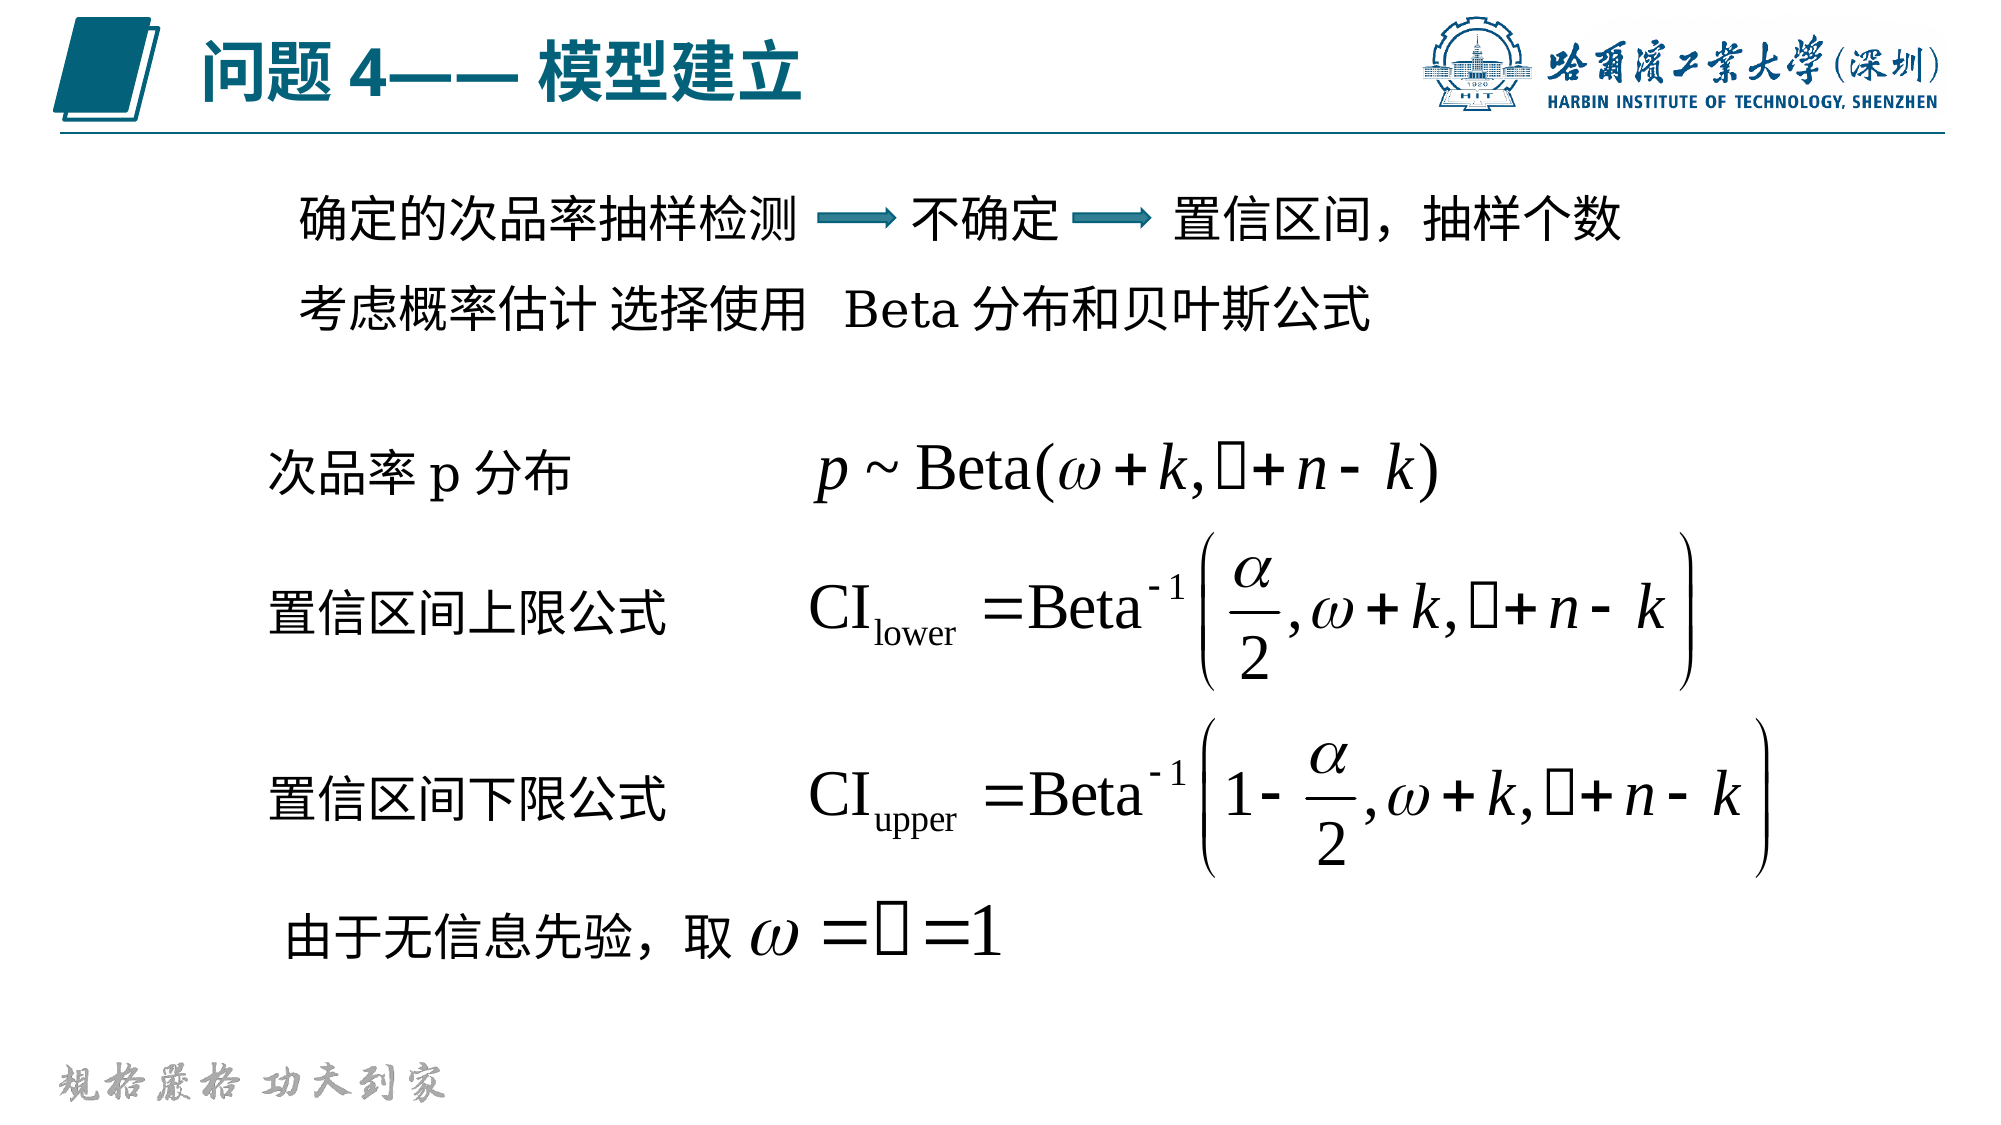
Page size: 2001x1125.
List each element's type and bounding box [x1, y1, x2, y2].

picture [799, 706, 1785, 890]
picture [1414, 11, 1949, 119]
text_box [268, 885, 1009, 975]
picture [799, 519, 1712, 703]
picture [799, 427, 1454, 517]
text_box [38, 19, 1945, 1118]
